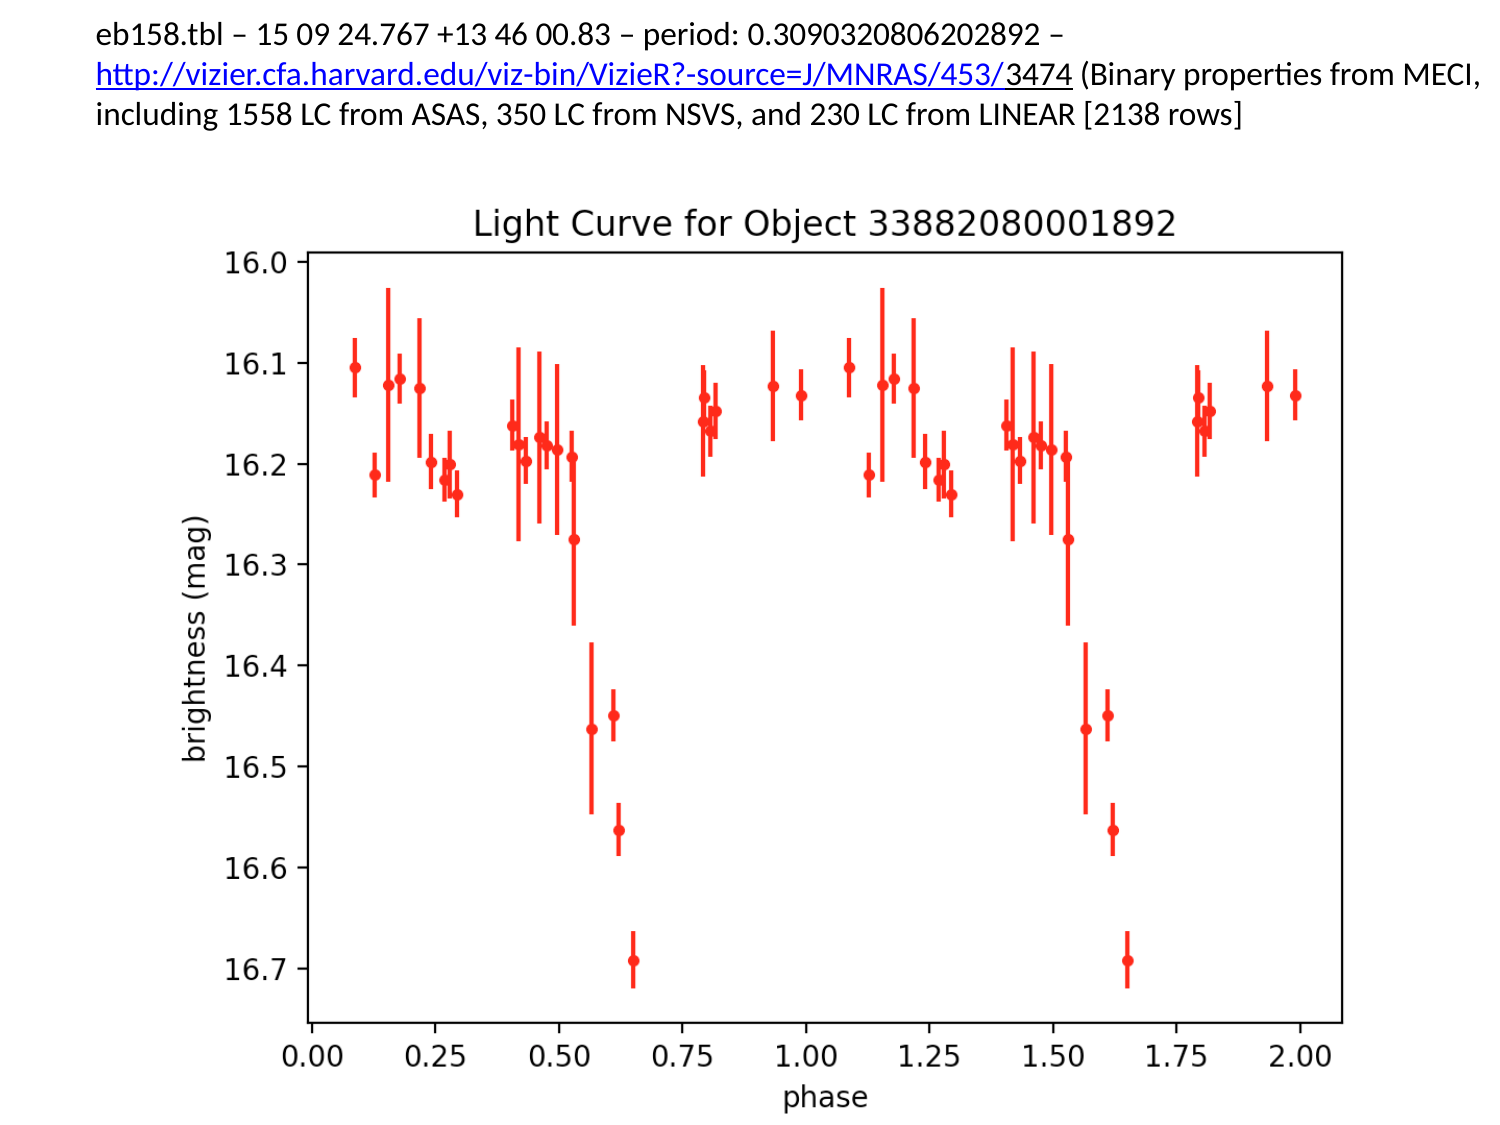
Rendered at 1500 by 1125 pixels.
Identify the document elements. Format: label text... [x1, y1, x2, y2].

picture [162, 166, 1388, 1125]
text_box eb158.tbl – 15 09 24.767 +13 46 00.83 – period: 0.3090320806202892 – http://vizier.cfa.harvard.edu/viz-bin/VizieR?-source=J/MNRAS/453/3474 (Binary properties from MECI, including 1558 LC from ASAS, 350 LC from NSVS, and 230 LC from LINEAR [2138 rows] [80, 5, 1500, 185]
